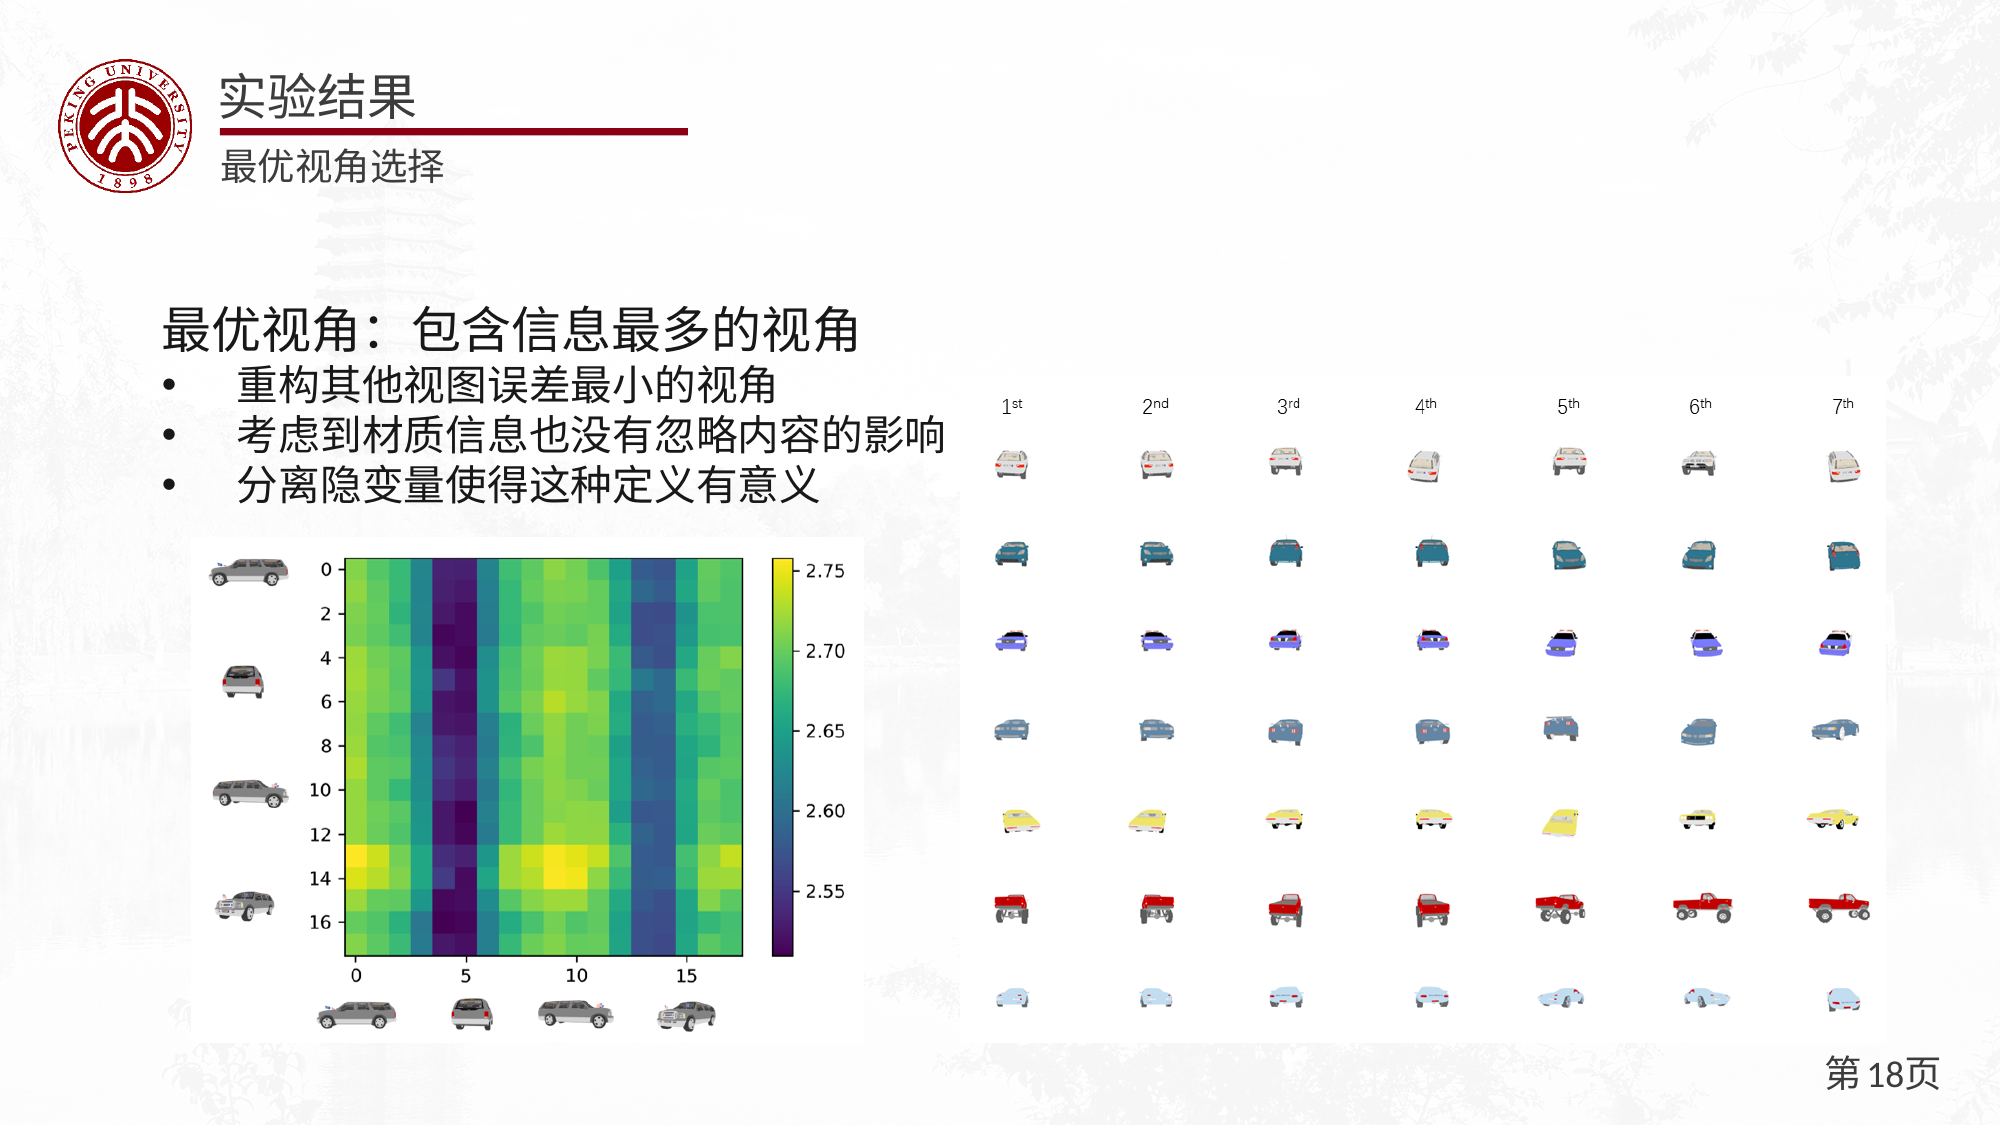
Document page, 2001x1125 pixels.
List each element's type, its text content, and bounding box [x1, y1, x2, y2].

slide_number 18 [1767, 1042, 2000, 1103]
text_box 实验结果 [202, 58, 1280, 134]
text_box 最优视角：包含信息最多的视角 重构其他视图误差最小的视角 考虑到材质信息也没有忽略内容的影响 分离隐变量使得这种定义有意义 [147, 291, 1849, 517]
picture [0, 0, 2001, 1125]
text_box 最优视角选择 [205, 135, 1284, 196]
text_box [219, 127, 689, 135]
